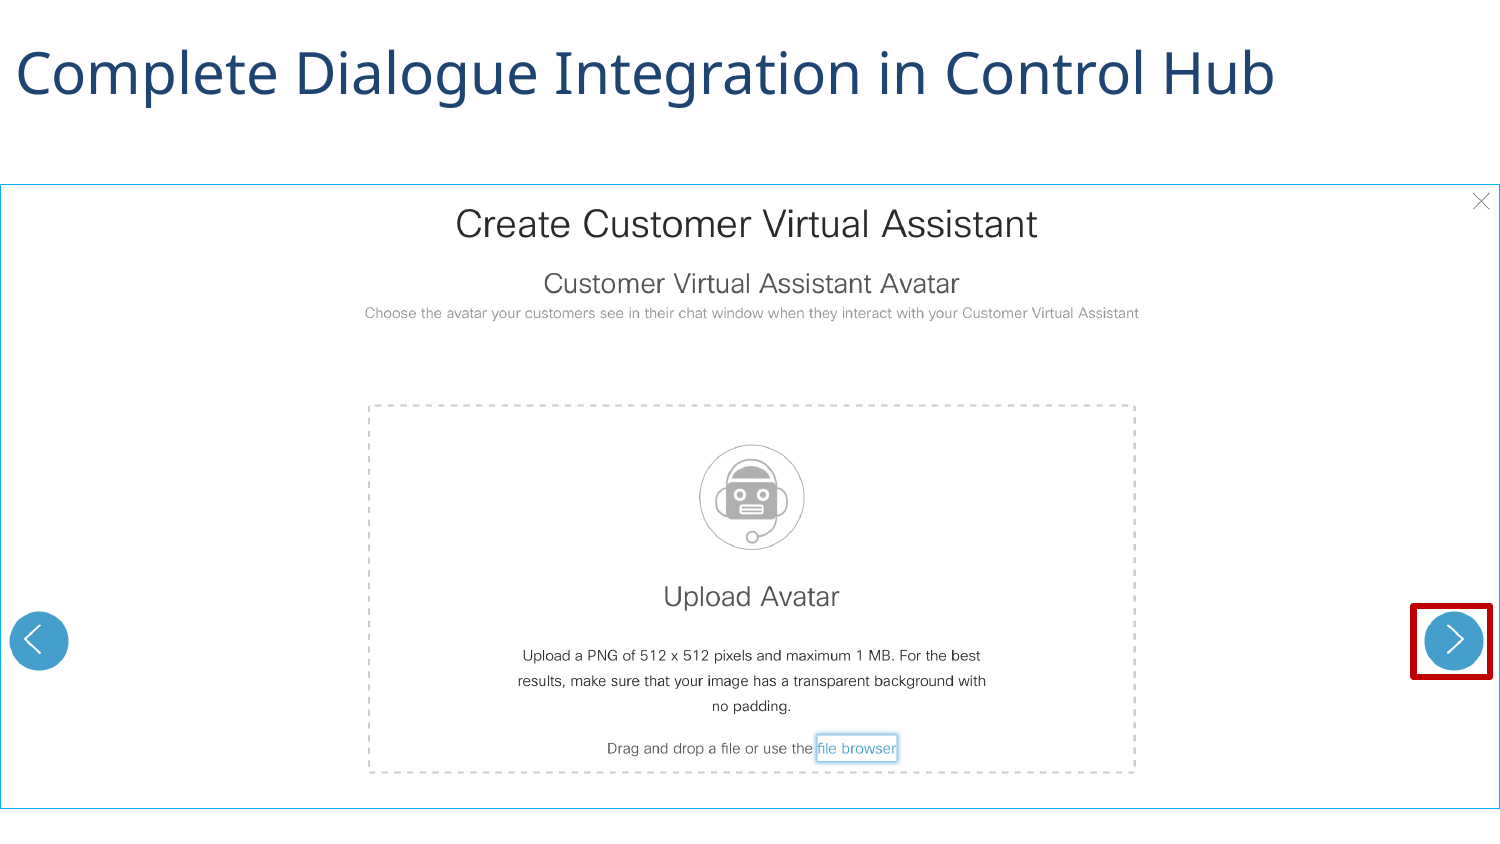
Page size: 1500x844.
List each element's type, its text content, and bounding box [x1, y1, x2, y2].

title Complete Dialogue Integration in Control Hub [0, 17, 1369, 138]
picture [2, 186, 1498, 807]
